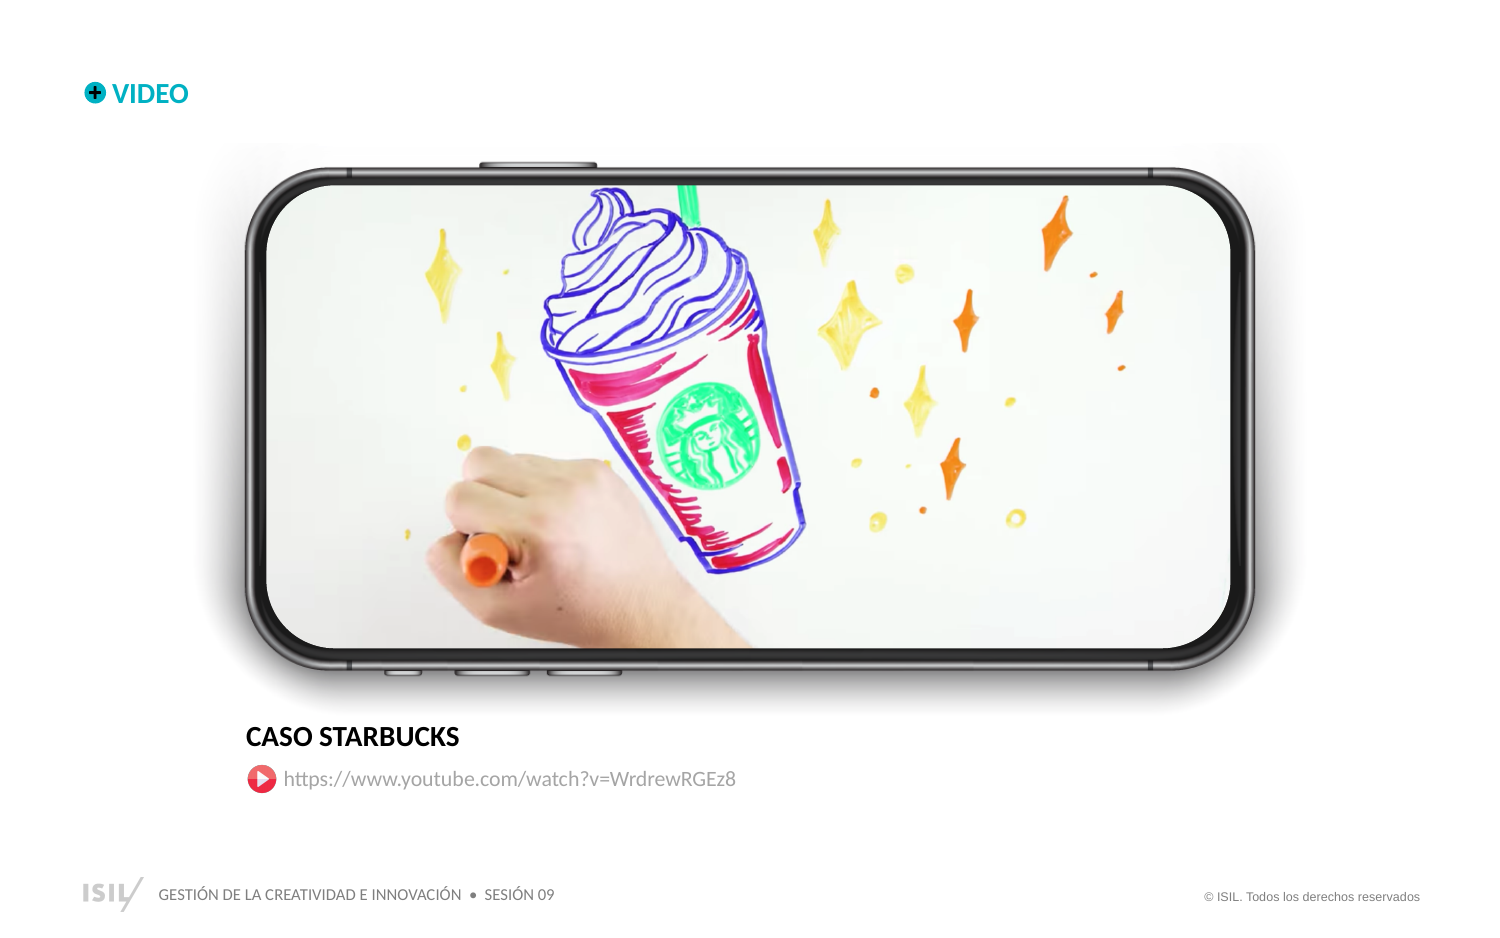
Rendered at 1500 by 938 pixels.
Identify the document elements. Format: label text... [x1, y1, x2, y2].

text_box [84, 81, 107, 104]
text_box CASO STARBUCKS https://www.youtube.com/watch?v=WrdrewRGEz8 [282, 779, 1231, 791]
text_box VIDEO [112, 78, 202, 111]
picture [125, 142, 1375, 794]
